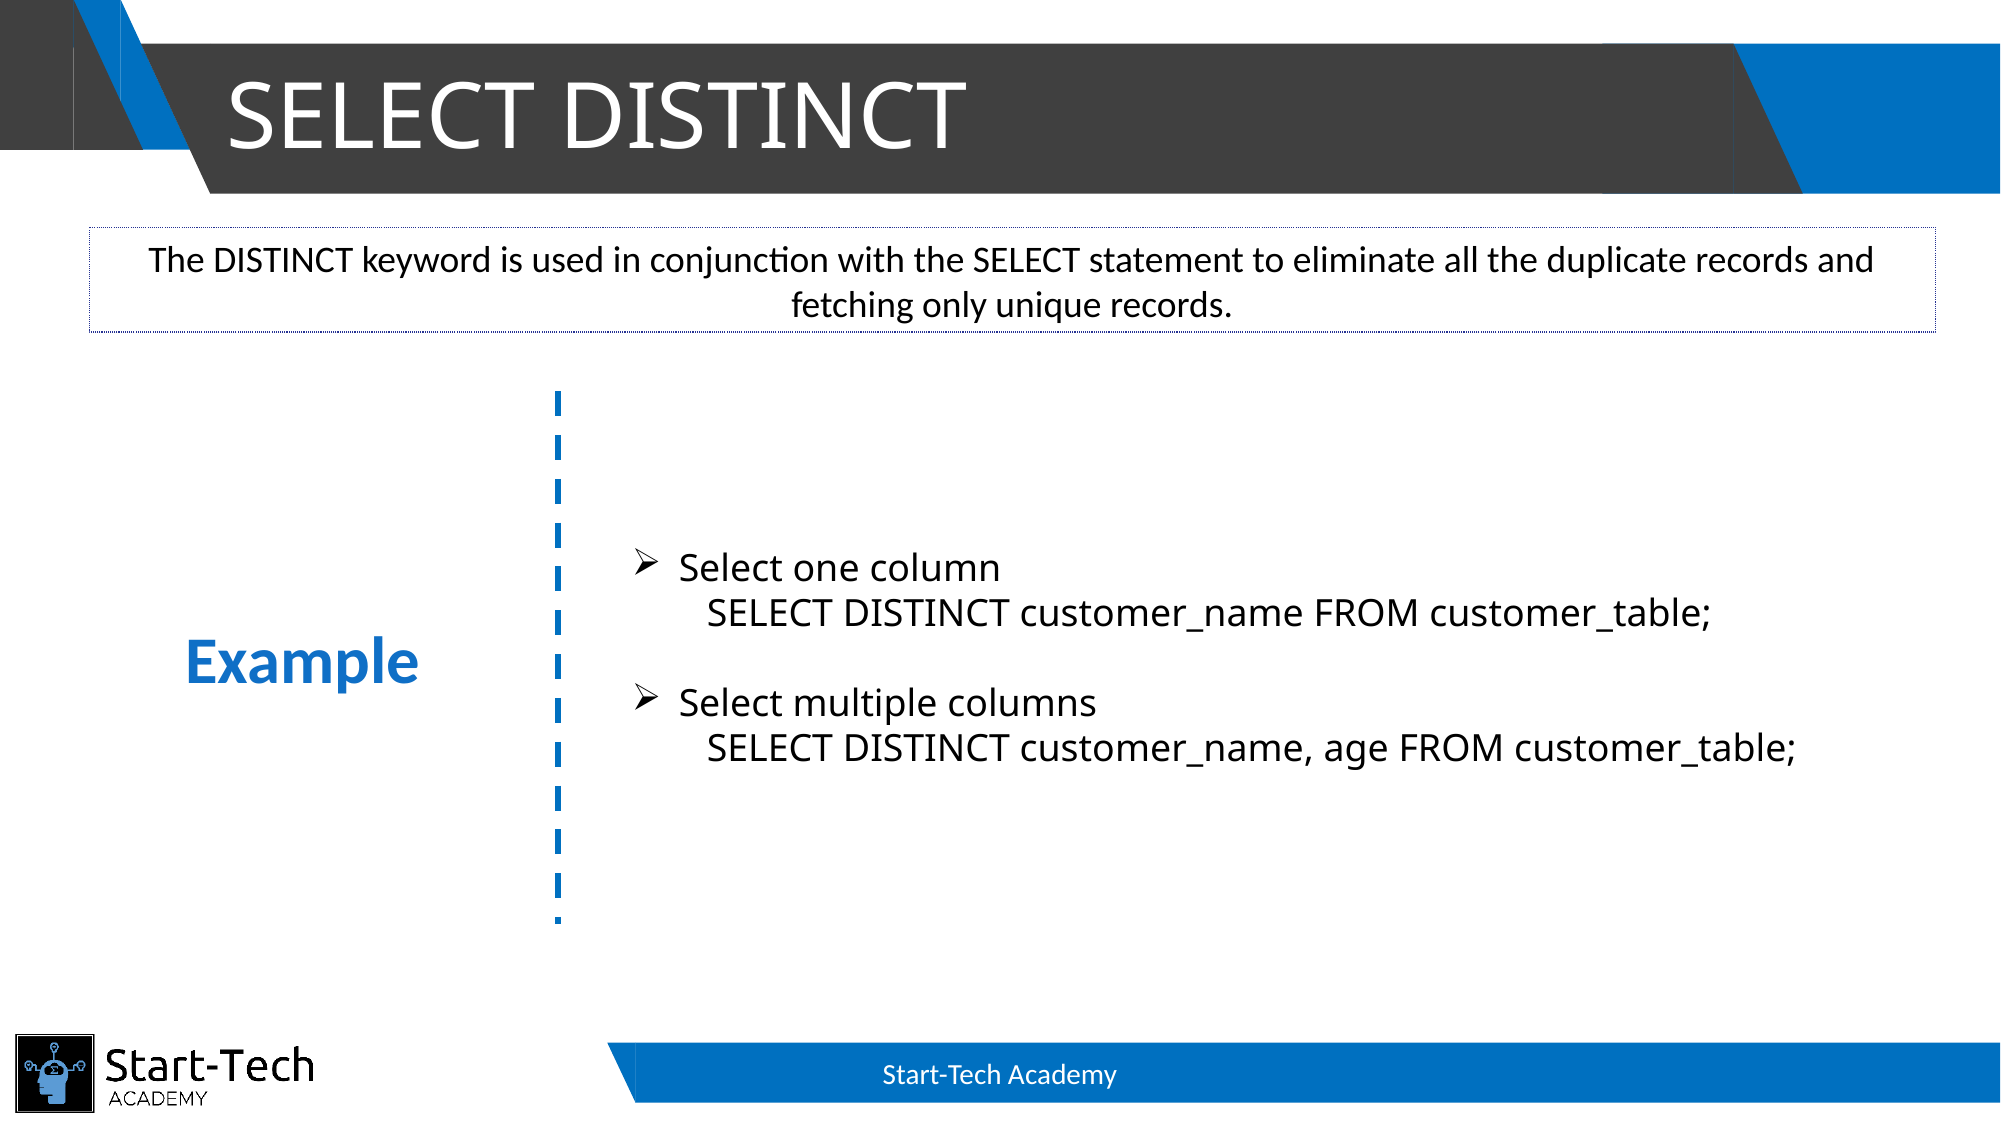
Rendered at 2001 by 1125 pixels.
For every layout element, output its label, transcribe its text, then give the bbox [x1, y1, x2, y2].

text_box The DISTINCT keyword is used in conjunction with the SELECT statement to eliminate all the duplicate records and fetching only unique records. [89, 227, 1936, 333]
text_box Example [47, 609, 557, 705]
picture [5, 1023, 333, 1123]
title SELECT DISTINCT [211, 9, 1734, 227]
text_box Select one column SELECT DISTINCT customer_name FROM customer_table; Select multiple columns SELECT DISTINCT customer_name, age FROM customer_table; [617, 536, 1856, 777]
footer Start-Tech Academy [662, 1042, 1338, 1103]
